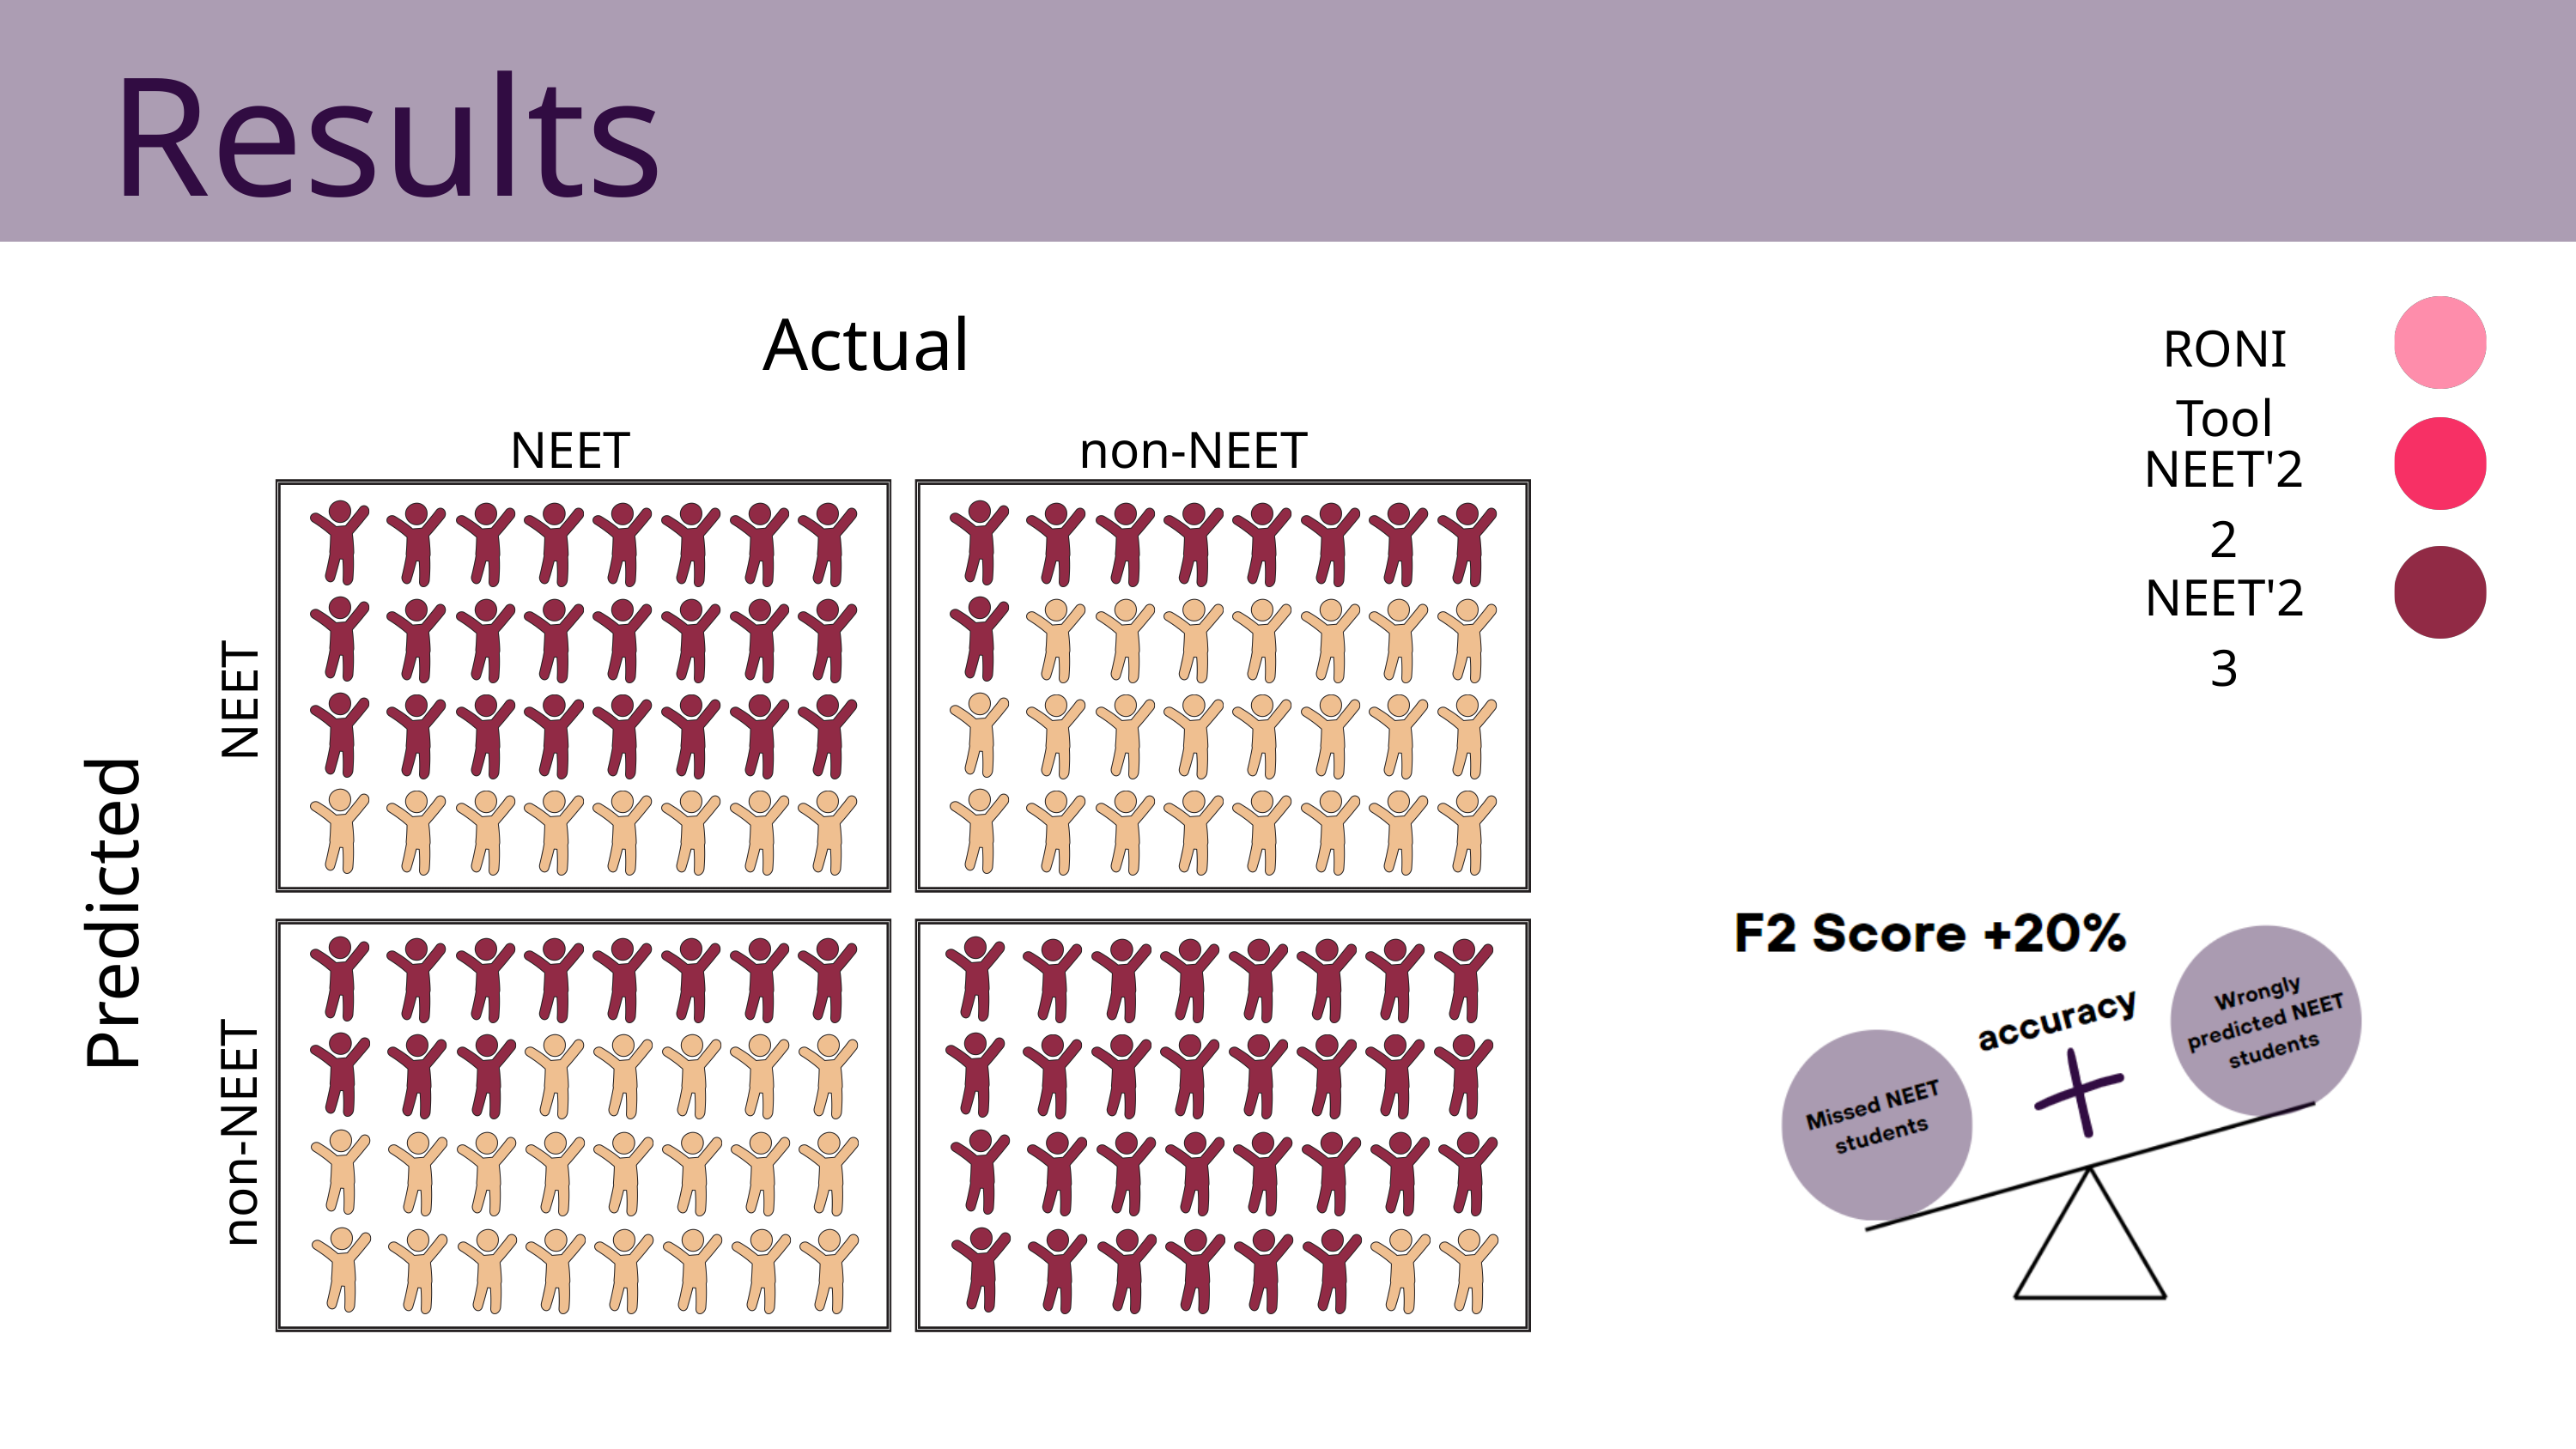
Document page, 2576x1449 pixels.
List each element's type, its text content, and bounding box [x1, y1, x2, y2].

text_box [797, 937, 858, 1023]
text_box [309, 788, 370, 874]
text_box [592, 1034, 653, 1119]
text_box NEET [197, 500, 269, 902]
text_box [2110, 296, 2487, 639]
text_box [309, 692, 370, 778]
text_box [950, 1129, 1363, 1314]
text_box [728, 937, 790, 1023]
text_box [914, 919, 1531, 1332]
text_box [0, 0, 2576, 242]
text_box [1437, 1131, 1498, 1217]
text_box [275, 479, 892, 893]
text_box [948, 692, 1498, 780]
text_box [592, 937, 653, 1023]
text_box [660, 1034, 860, 1217]
text_box [1370, 1228, 1431, 1314]
text_box [275, 919, 892, 1332]
text_box [309, 936, 370, 1022]
text_box [386, 937, 447, 1023]
text_box [386, 1034, 447, 1119]
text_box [945, 936, 1494, 1120]
text_box [524, 1034, 585, 1119]
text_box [948, 500, 1498, 684]
text_box [311, 1227, 372, 1313]
text_box [309, 1032, 371, 1118]
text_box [310, 1129, 654, 1217]
text_box [523, 937, 585, 1023]
text_box non-NEET [197, 919, 268, 1349]
text_box non-NEET [993, 408, 1394, 478]
text_box [1438, 1228, 1499, 1314]
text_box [386, 694, 859, 876]
text_box [1370, 1131, 1431, 1217]
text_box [948, 788, 1086, 876]
picture [1688, 856, 2432, 1349]
text_box [456, 1034, 517, 1119]
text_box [387, 1228, 860, 1314]
text_box [455, 937, 516, 1023]
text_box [1094, 790, 1498, 876]
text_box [308, 500, 859, 684]
text_box Actual [644, 284, 1091, 385]
text_box NEET [369, 408, 772, 478]
text_box Predicted [52, 690, 153, 1137]
text_box [660, 937, 721, 1023]
text_box [914, 479, 1531, 893]
